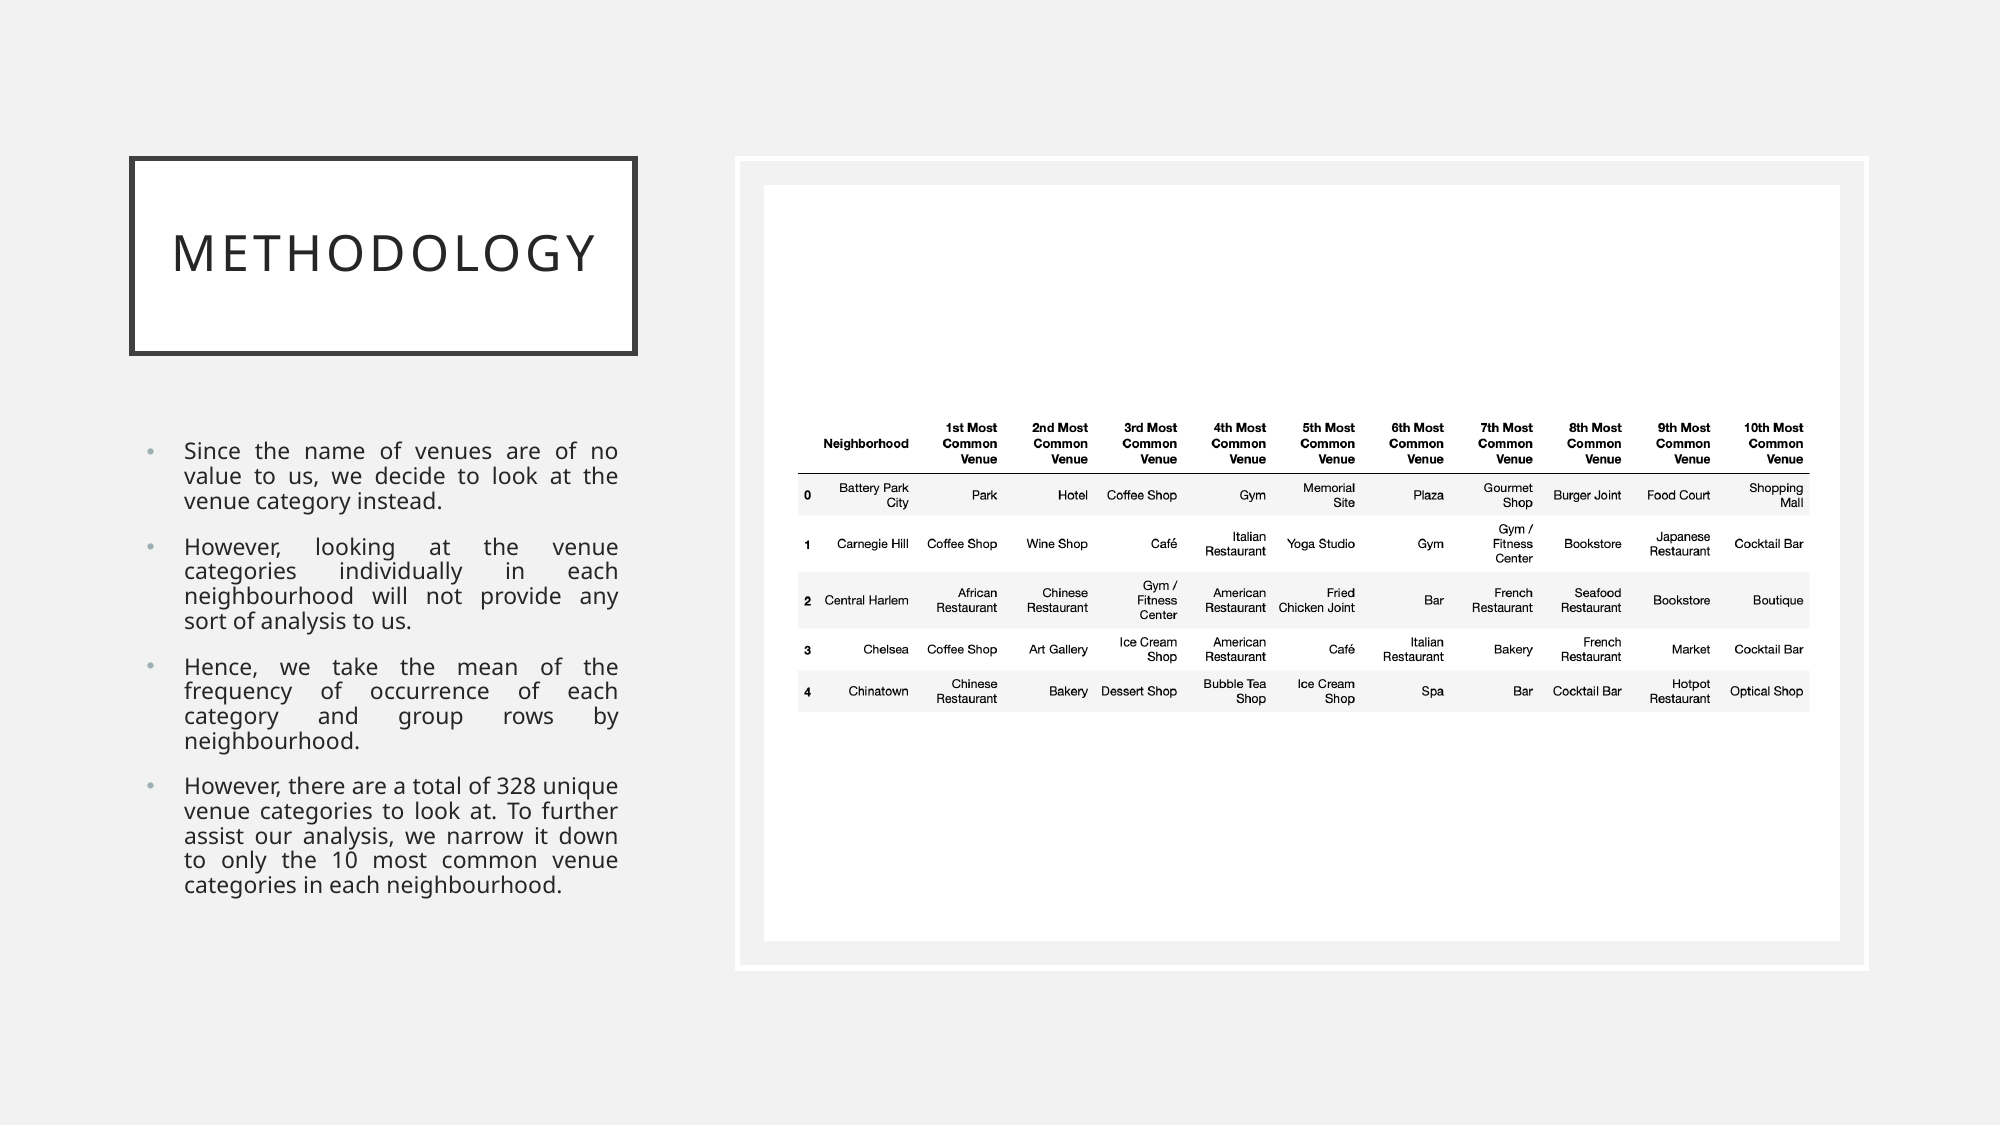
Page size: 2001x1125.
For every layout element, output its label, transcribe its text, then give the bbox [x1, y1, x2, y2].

list Since the name of venues are of no value to us, we decide to look at the venue category instead. However, looking at the venue categories individually in each neighbourhood will not provide any sort of analysis to us. Hence, we take the mean of the frequency of occurrence of each category and group rows by neighbourhood. However, there are a total of 328 unique venue categories to look at. To further assist our analysis, we narrow it down to only the 10 most common venue categories in each neighbourhood. [131, 432, 635, 968]
picture [791, 413, 1813, 713]
text_box [736, 157, 1868, 969]
text_box [763, 184, 1841, 942]
title Methodology [129, 156, 638, 356]
